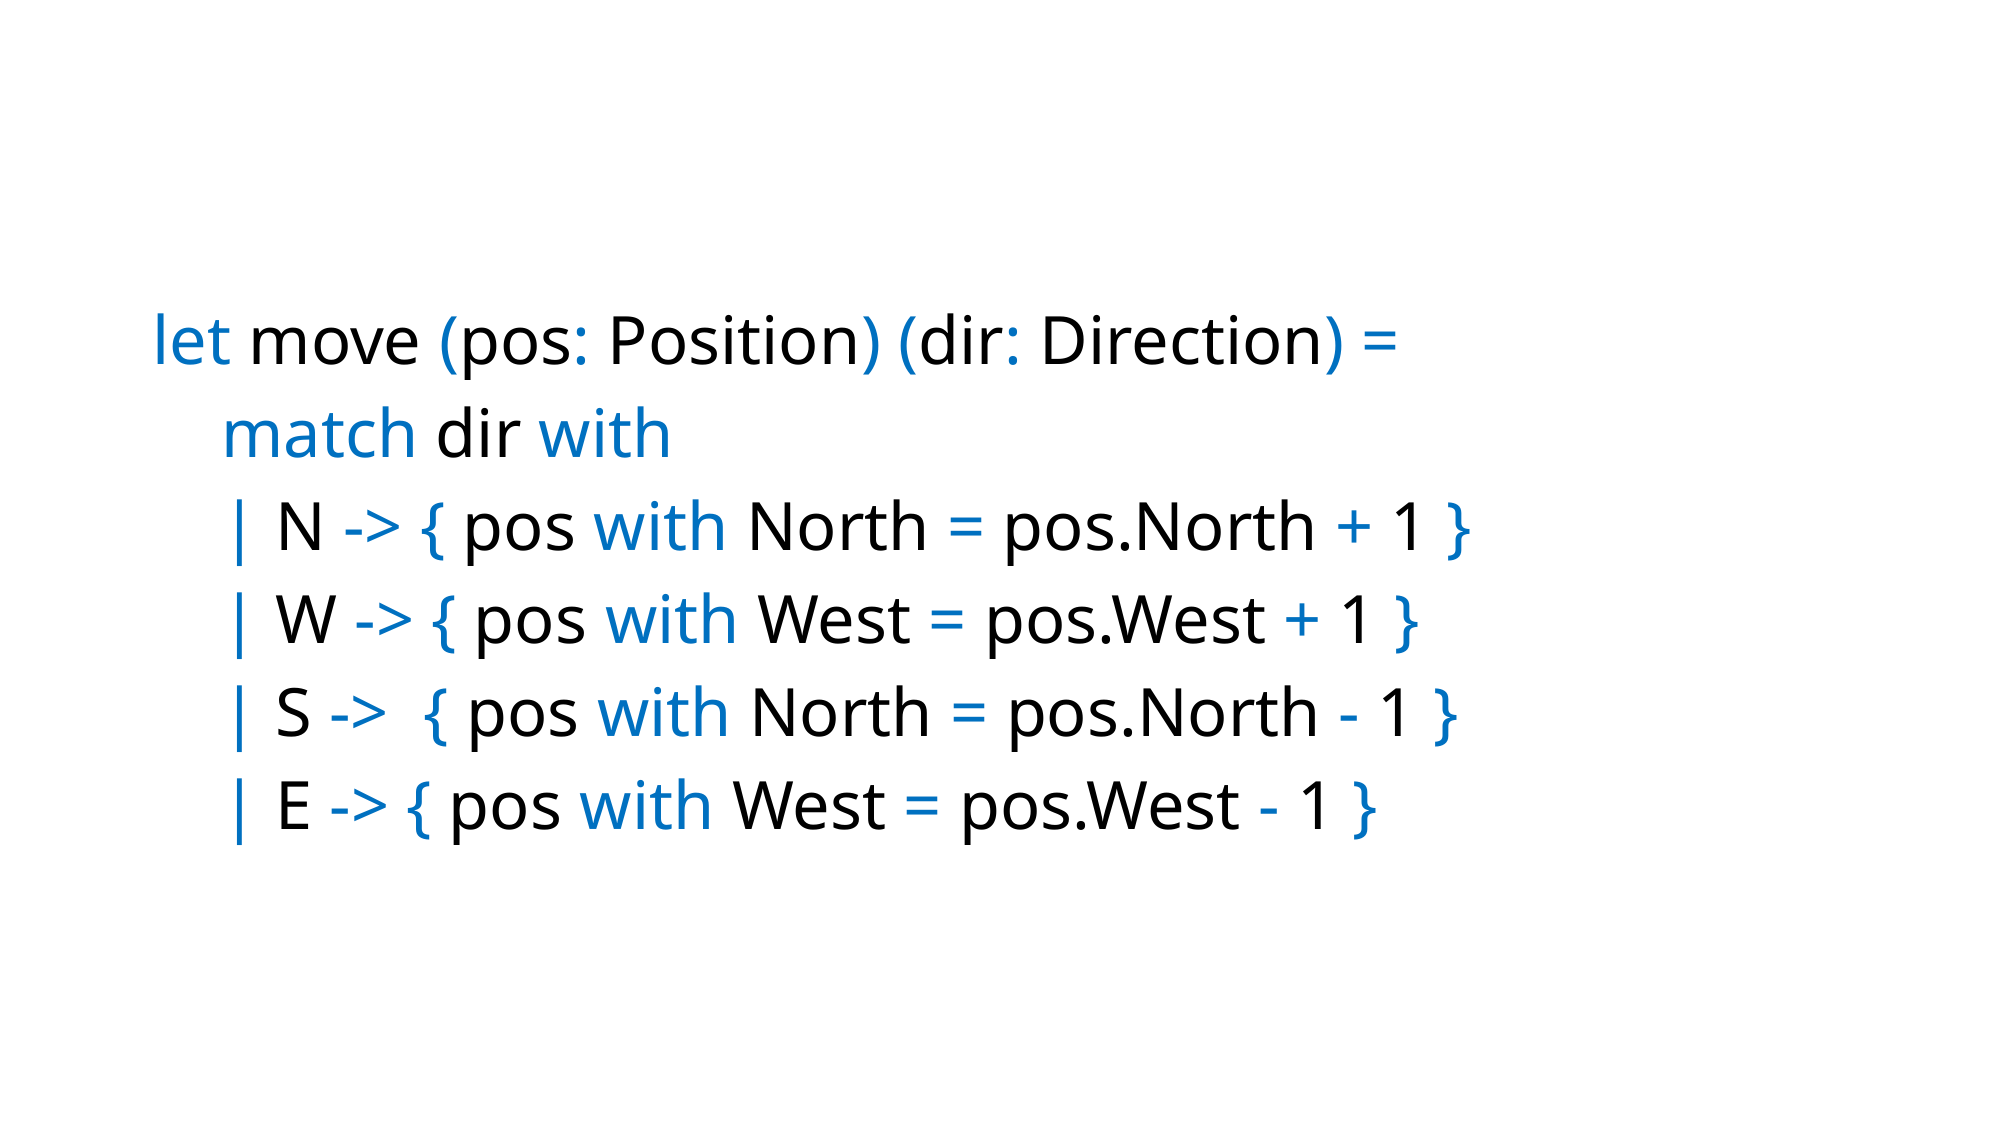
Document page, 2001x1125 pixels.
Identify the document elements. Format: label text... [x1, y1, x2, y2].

list let move (pos: Position) (dir: Direction) = match dir with | N -> { pos with North = pos.North + 1 } | W -> { pos with West = pos.West + 1 } | S -> { pos with North = pos.North - 1 } | E -> { pos with West = pos.West - 1 } [137, 299, 1863, 1014]
